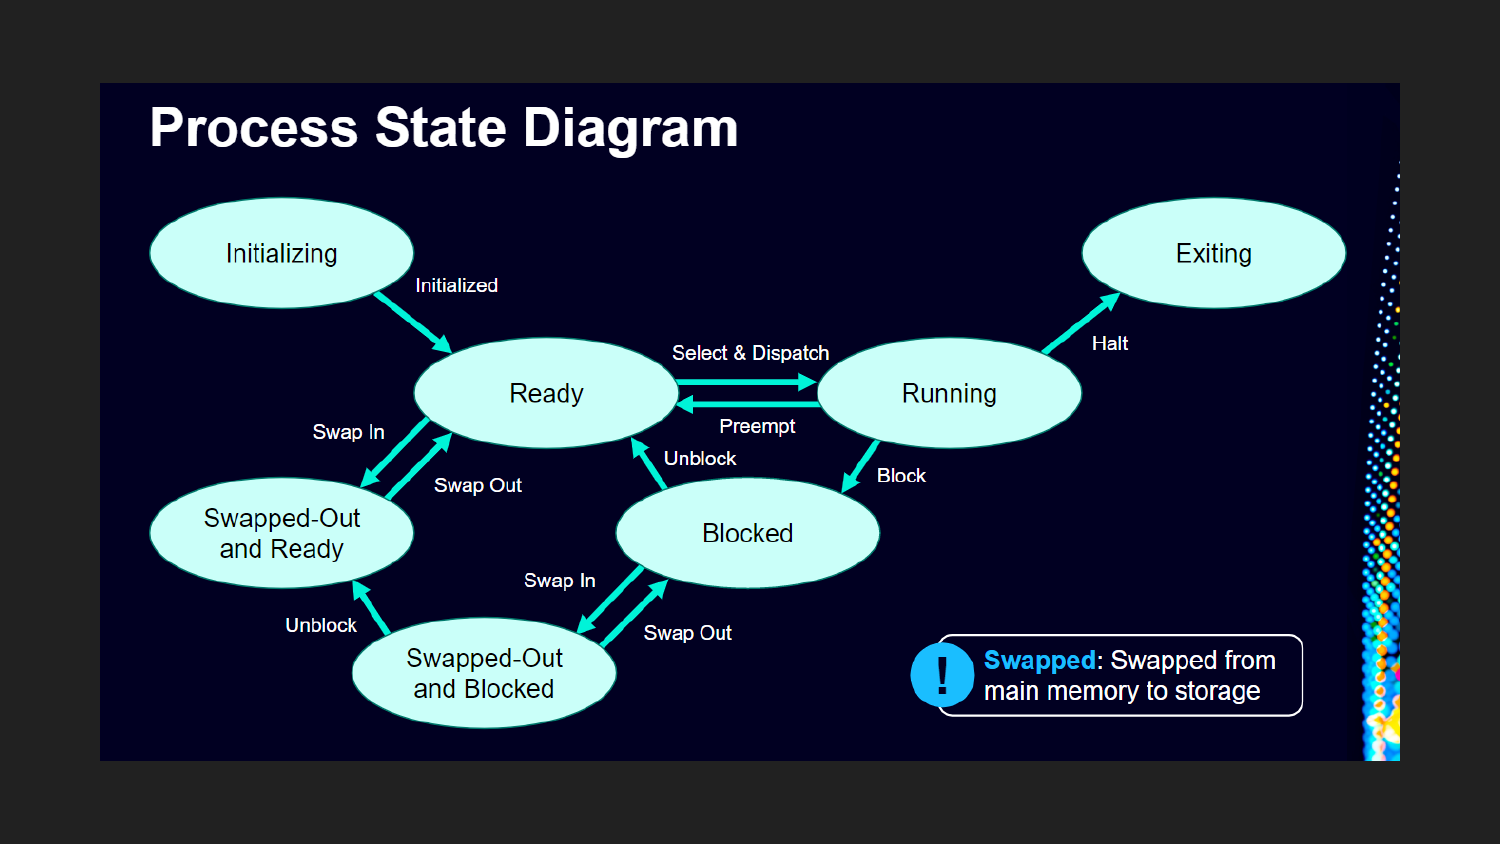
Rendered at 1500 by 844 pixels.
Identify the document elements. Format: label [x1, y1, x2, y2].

picture [99, 83, 1401, 761]
